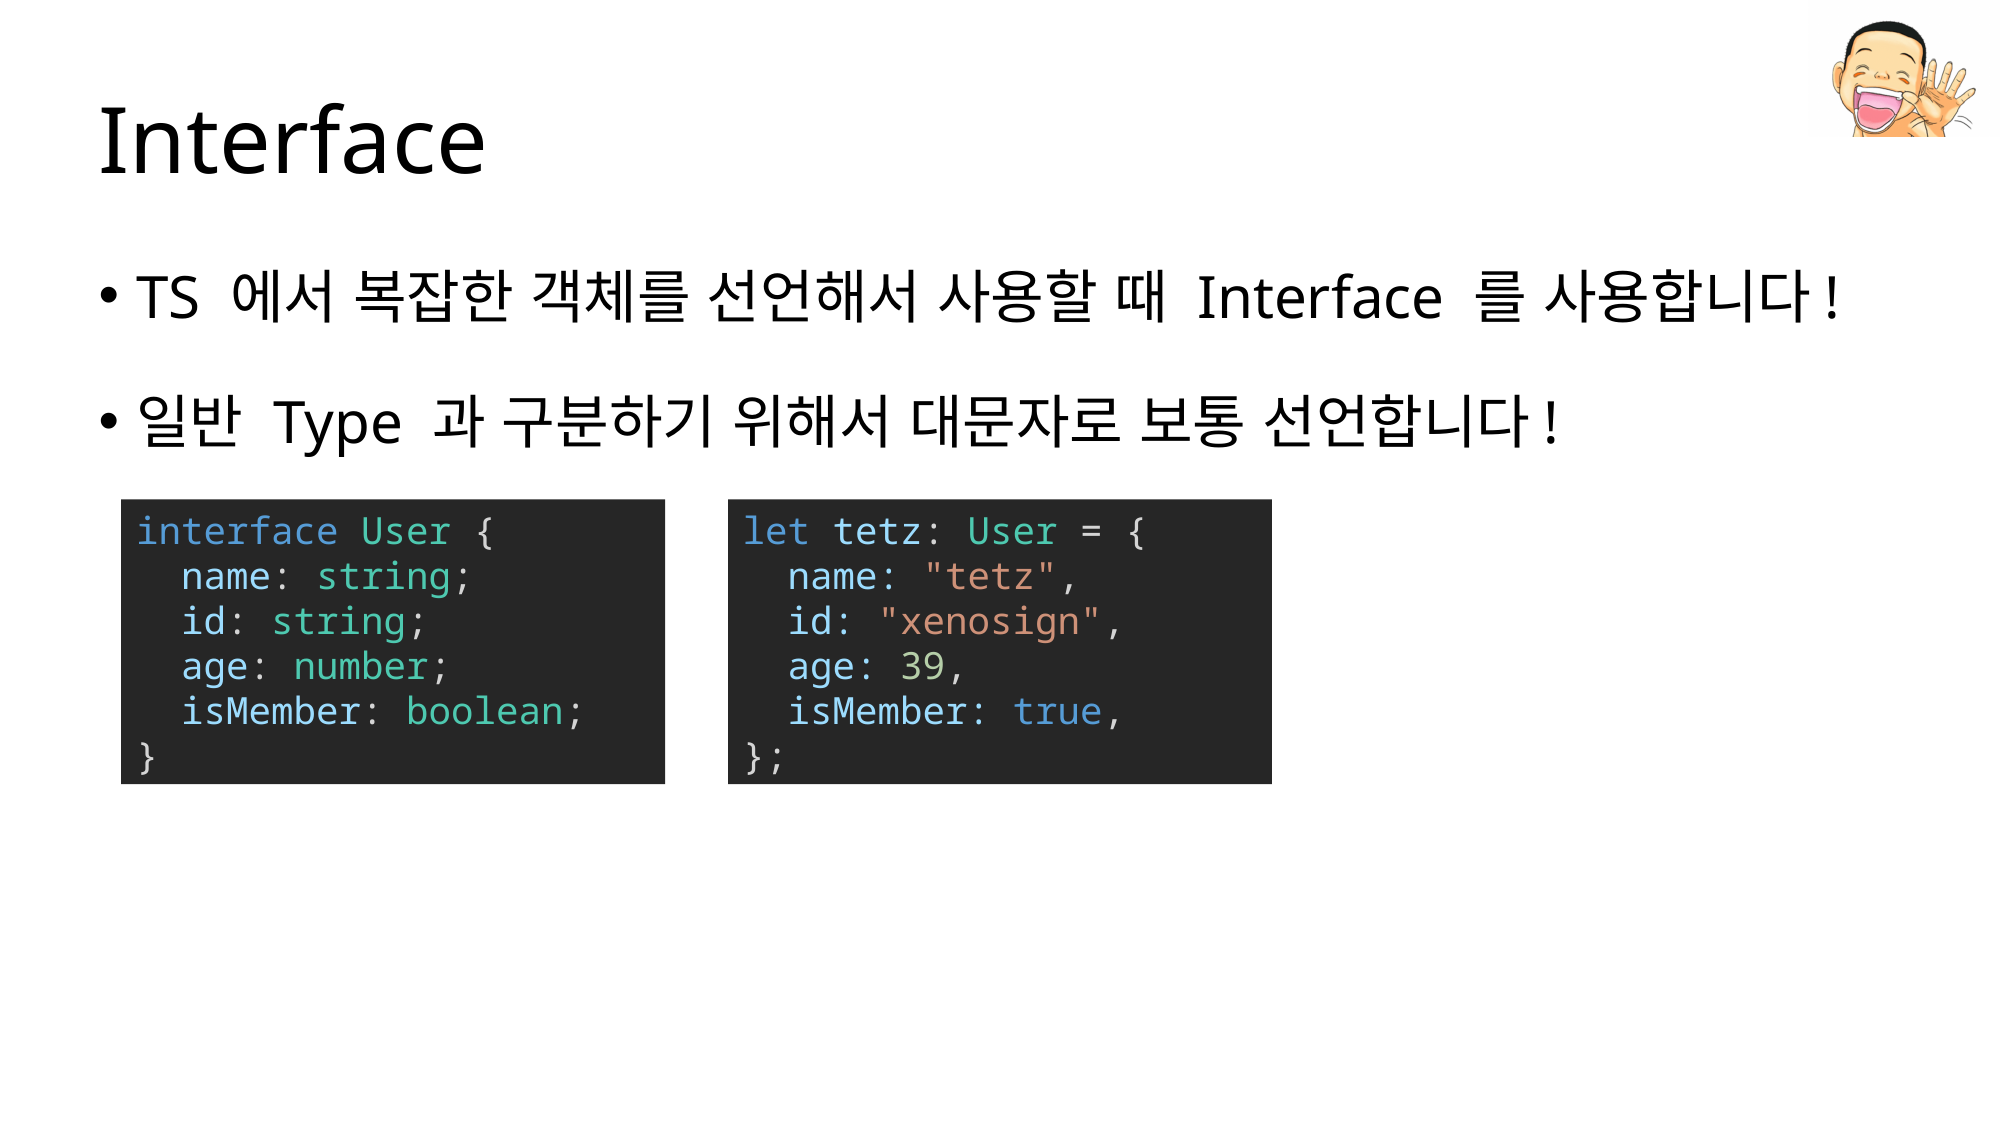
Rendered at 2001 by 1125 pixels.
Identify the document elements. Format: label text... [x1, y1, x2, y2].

title Interface [83, 0, 1931, 217]
text_box let tetz: User = { name: "tetz", id: "xenosign", age: 39, isMember: true, }; [728, 499, 1272, 785]
text_box interface User { name: string; id: string; age: number; isMember: boolean; } [121, 499, 666, 785]
list TS 에서 복잡한 객체를 선언해서 사용할 때 Interface 를 사용합니다! 일반 Type 과 구분하기 위해서 대문자로 보통 선언합니다! [83, 217, 1931, 1125]
picture [1931, 0, 2000, 137]
